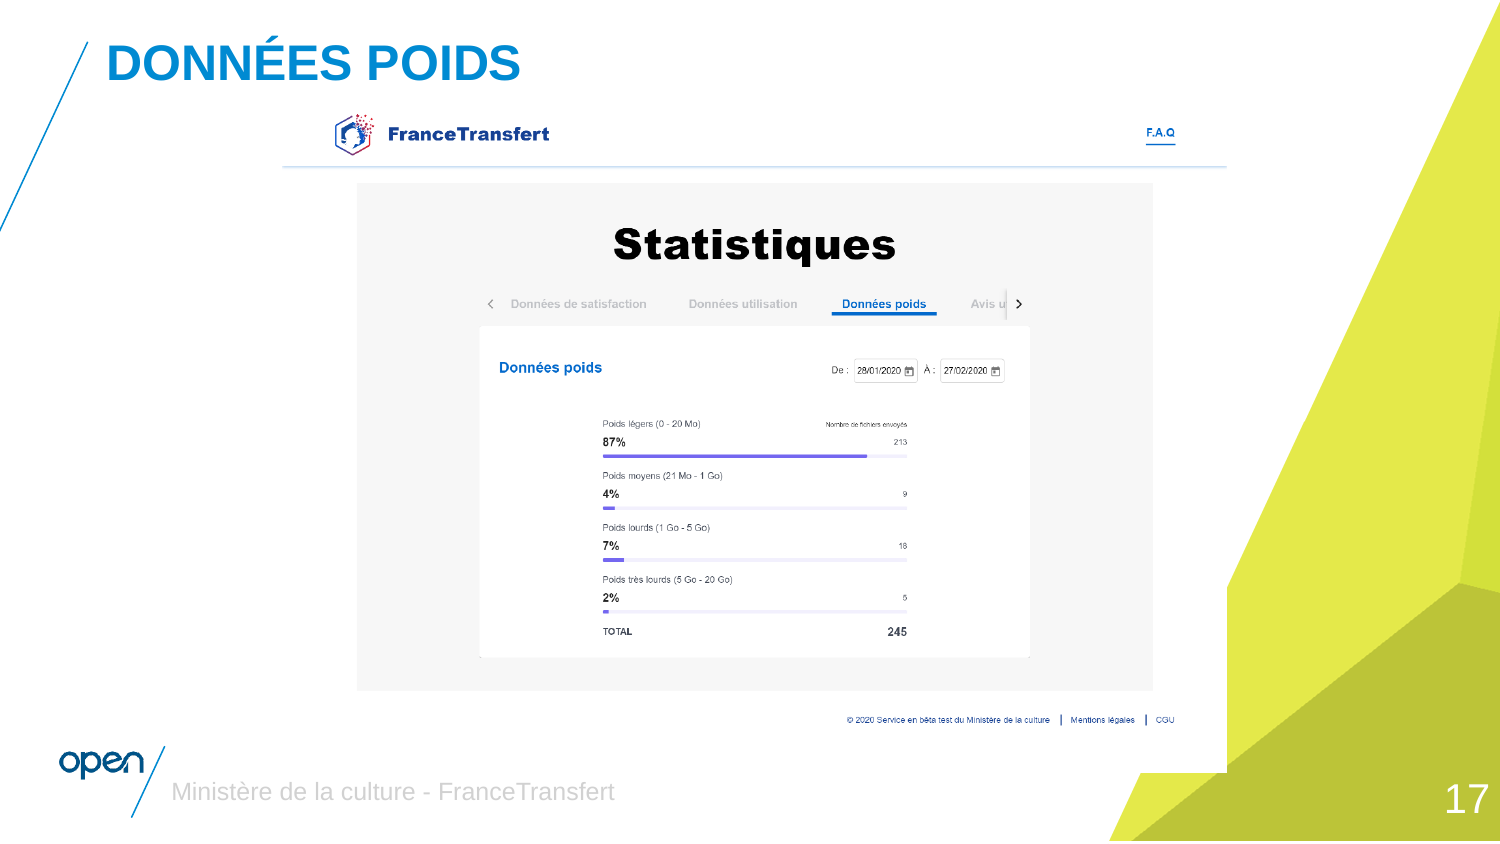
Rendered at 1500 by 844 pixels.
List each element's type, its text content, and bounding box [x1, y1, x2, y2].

footer Ministère de la culture - FranceTransfert [165, 775, 1111, 806]
picture [0, 0, 1500, 844]
title Données poids [100, 36, 1424, 92]
